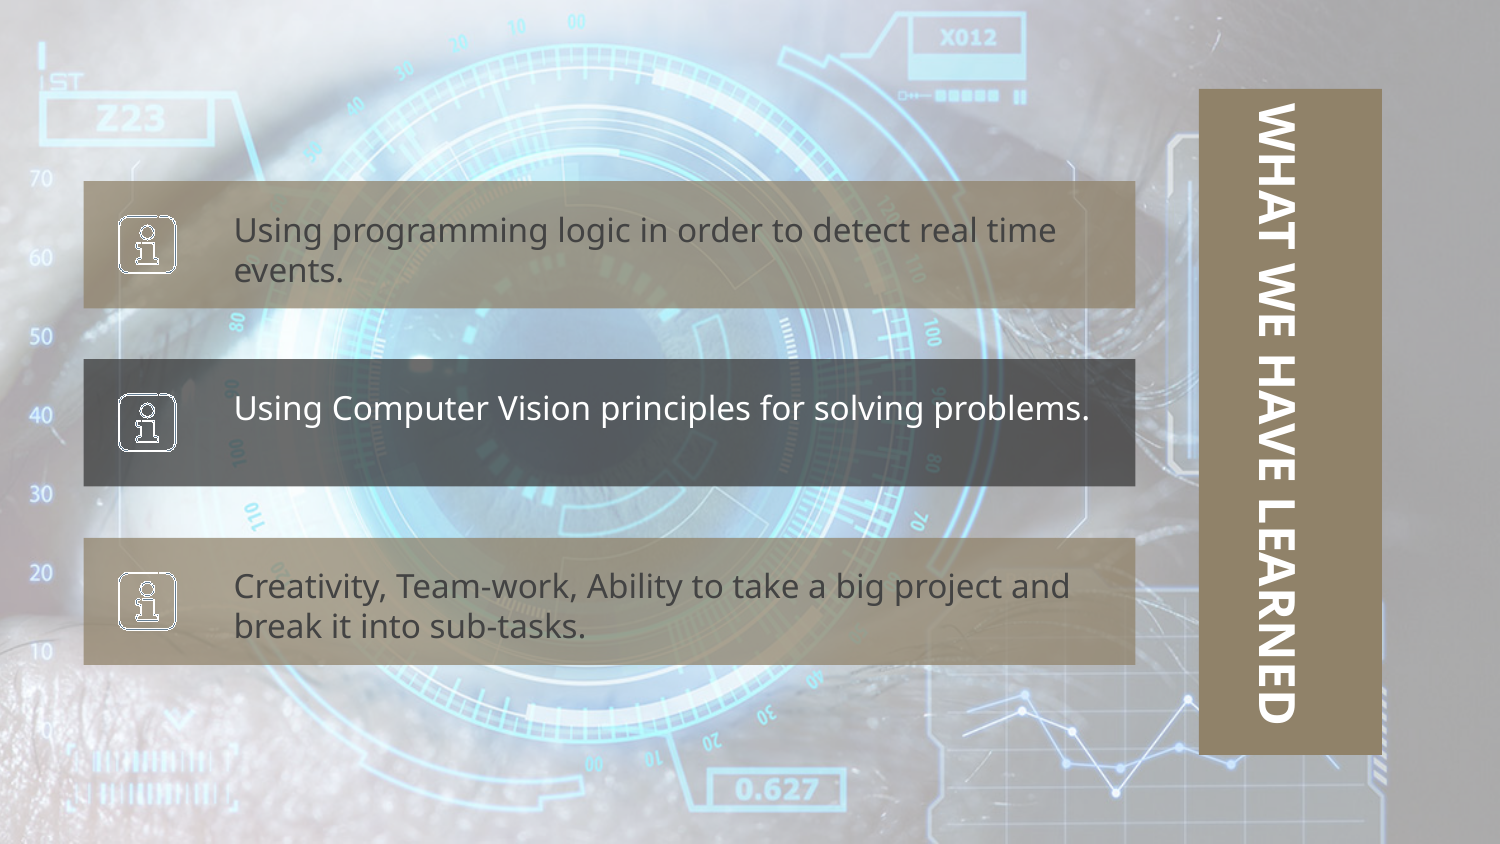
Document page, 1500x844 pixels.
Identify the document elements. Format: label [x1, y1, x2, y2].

text_box [117, 393, 177, 453]
text_box [117, 571, 177, 631]
picture [0, 0, 1500, 844]
text_box [117, 215, 177, 275]
